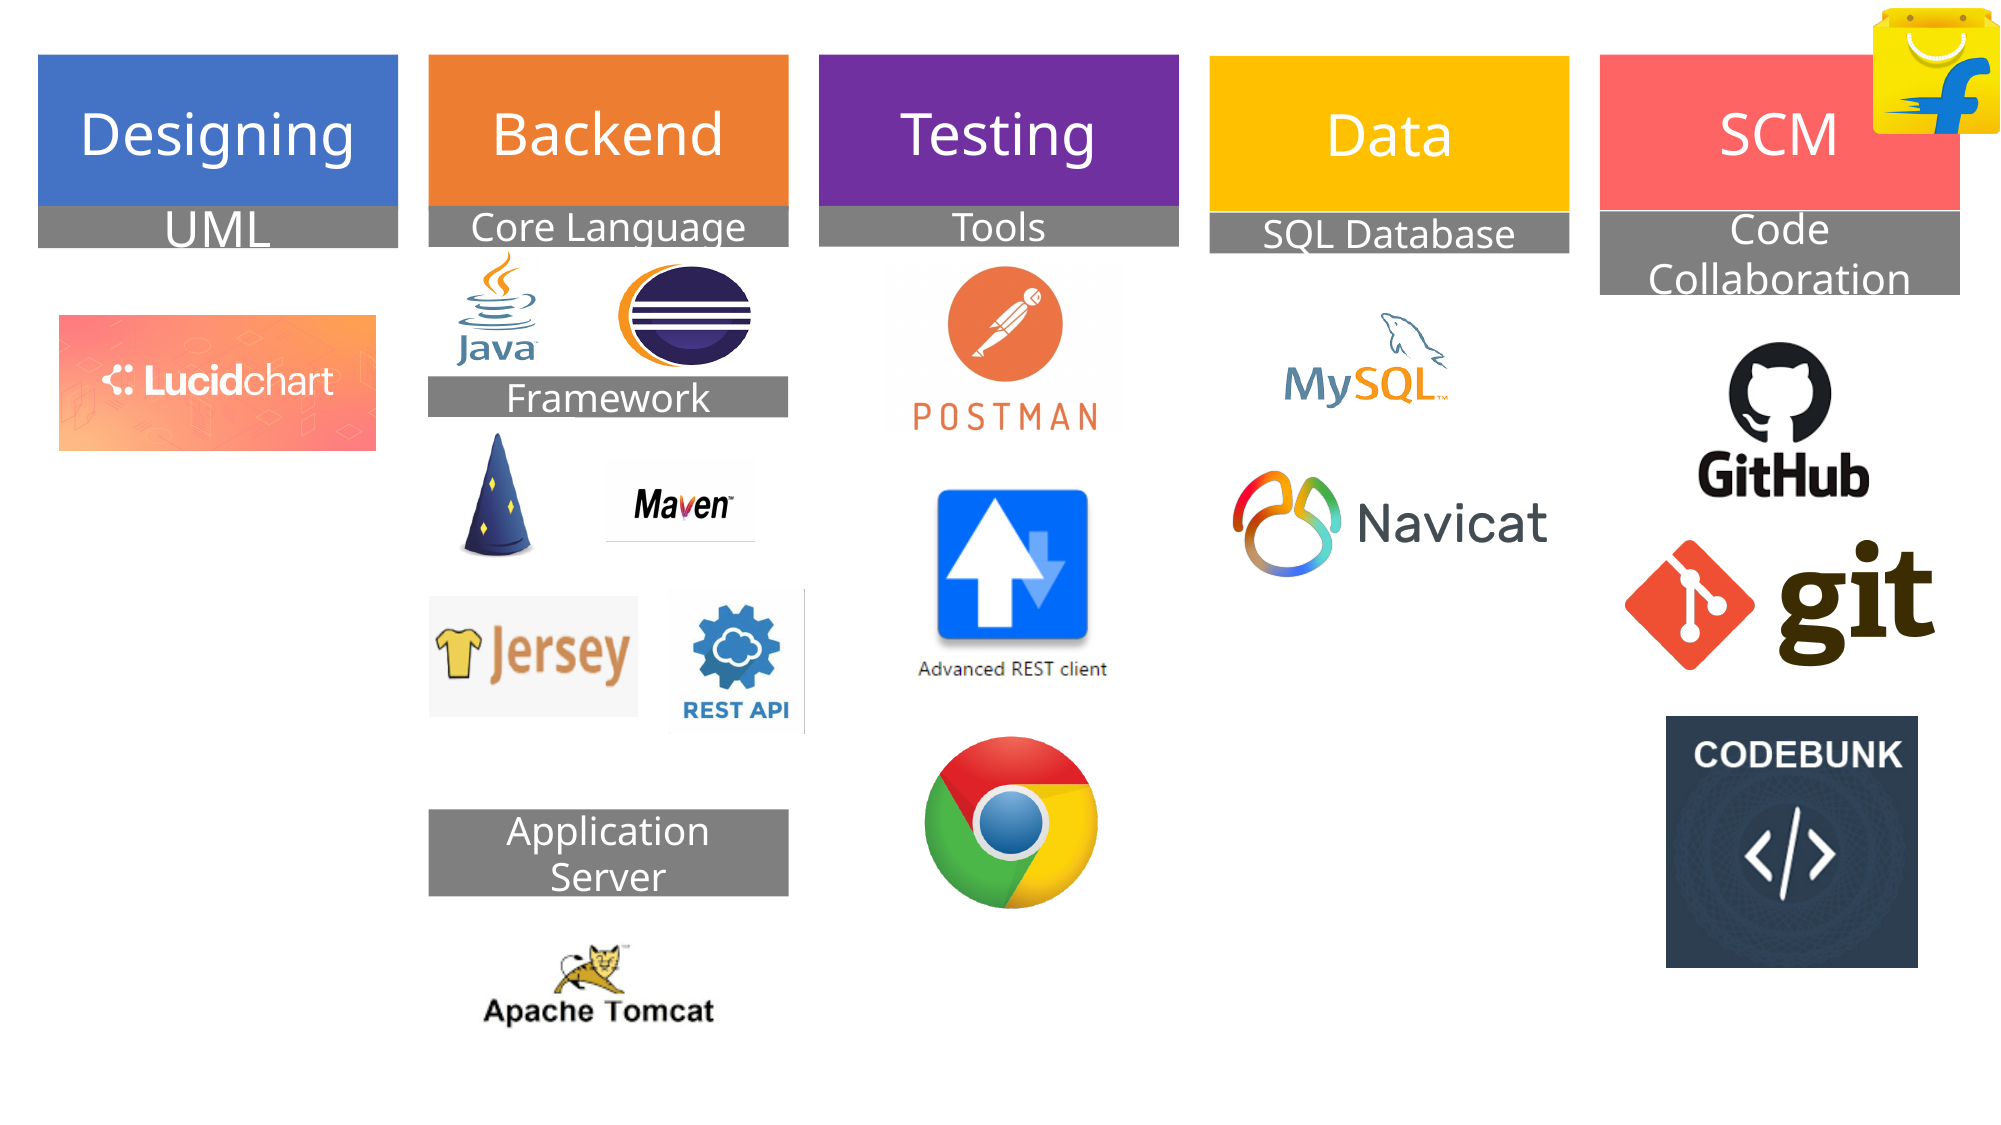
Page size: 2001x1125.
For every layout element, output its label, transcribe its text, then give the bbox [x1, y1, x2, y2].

text_box SCM [1599, 54, 1960, 210]
text_box Core Language [428, 205, 789, 247]
text_box [428, 897, 789, 1067]
picture [1221, 456, 1558, 593]
picture [59, 315, 376, 452]
picture [459, 905, 738, 1061]
text_box UML [38, 205, 399, 249]
text_box Data [1209, 55, 1570, 212]
text_box SQL Database [1209, 212, 1570, 254]
text_box Designing [38, 54, 399, 205]
text_box [819, 247, 1179, 1055]
picture [618, 264, 751, 367]
text_box Application Server [428, 809, 789, 897]
text_box Code Collaboration [1599, 211, 1960, 295]
picture [418, 417, 575, 573]
picture [668, 589, 805, 734]
text_box Framework [428, 376, 789, 418]
text_box [1599, 295, 1960, 1055]
picture [454, 250, 539, 367]
text_box Testing [819, 54, 1179, 205]
picture [1625, 540, 1935, 670]
picture [889, 467, 1141, 705]
picture [429, 596, 638, 717]
picture [1873, 8, 2000, 134]
text_box Backend [428, 54, 789, 205]
text_box [428, 418, 789, 809]
picture [883, 265, 1124, 433]
picture [1274, 305, 1484, 426]
picture [606, 458, 755, 542]
picture [924, 736, 1098, 909]
picture [1612, 331, 1948, 518]
text_box Tools [819, 205, 1179, 247]
text_box [428, 247, 789, 376]
picture [1666, 716, 1918, 968]
text_box [1209, 254, 1570, 1055]
